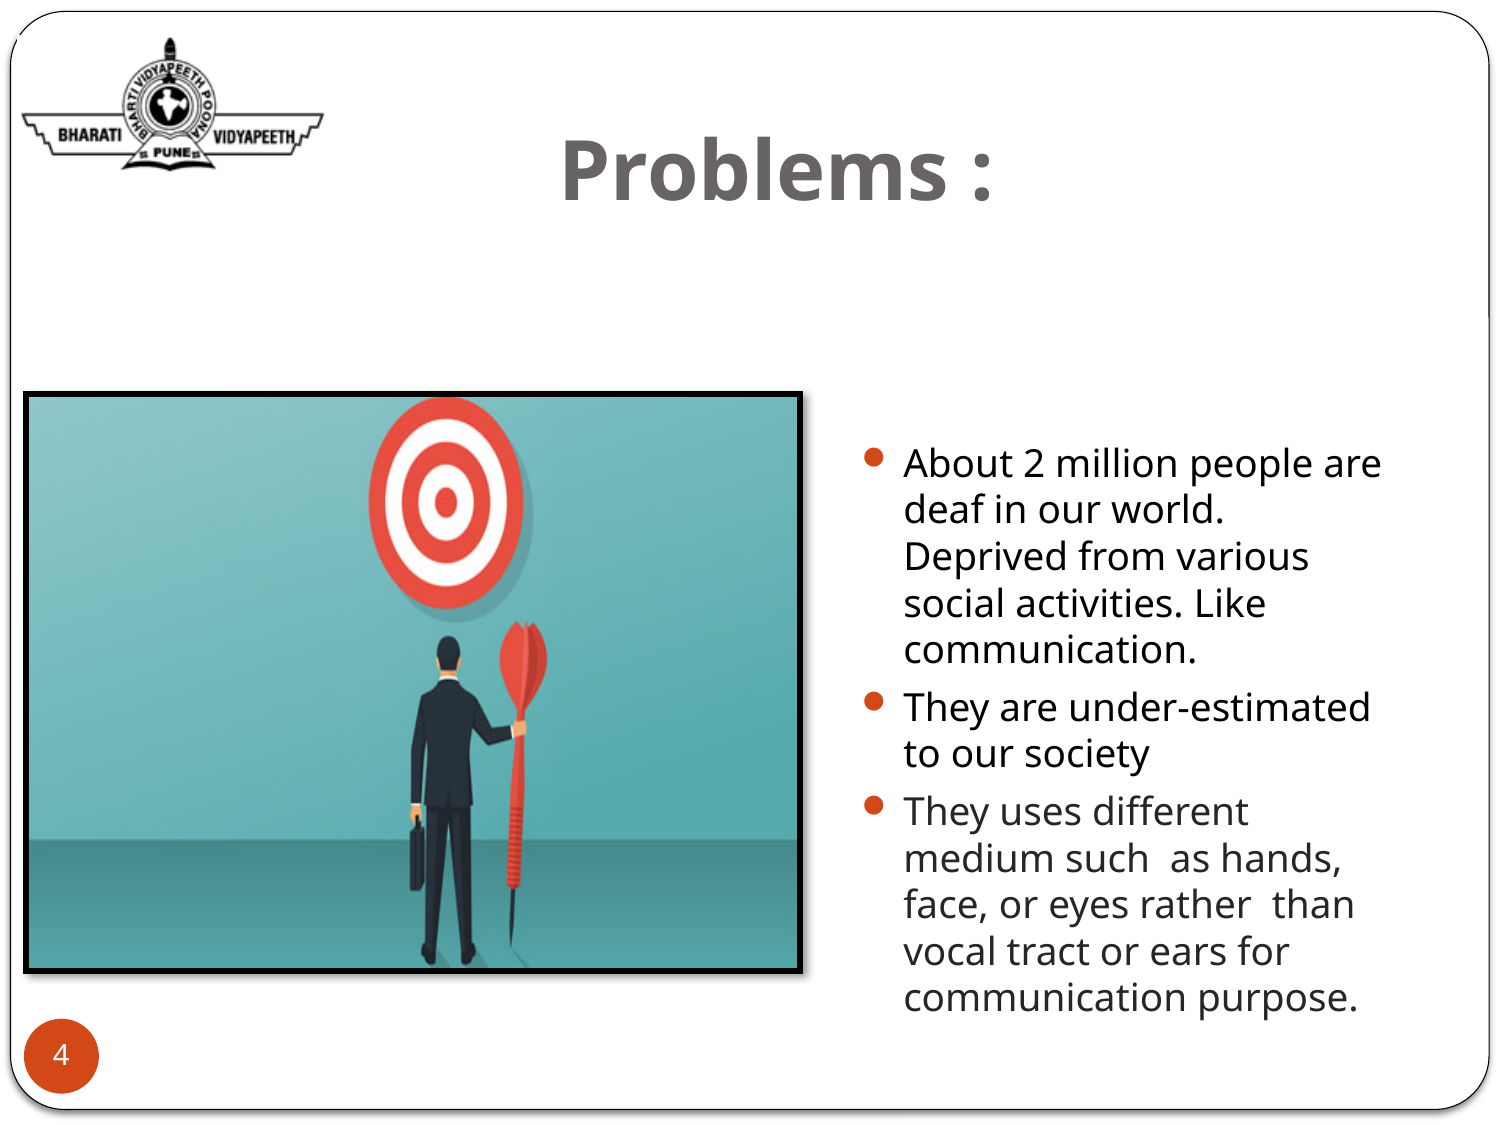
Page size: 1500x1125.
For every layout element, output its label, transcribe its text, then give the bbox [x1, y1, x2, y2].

list About 2 million people are deaf in our world. Deprived from various social activities. Like communication. They are under-estimated to our society They uses different medium such as hands, face, or eyes rather than vocal tract or ears for communication purpose. [846, 364, 1400, 1035]
picture [17, 35, 329, 176]
picture [29, 396, 798, 969]
slide_number 4 [23, 1018, 99, 1094]
title Problems : [150, 45, 1425, 233]
